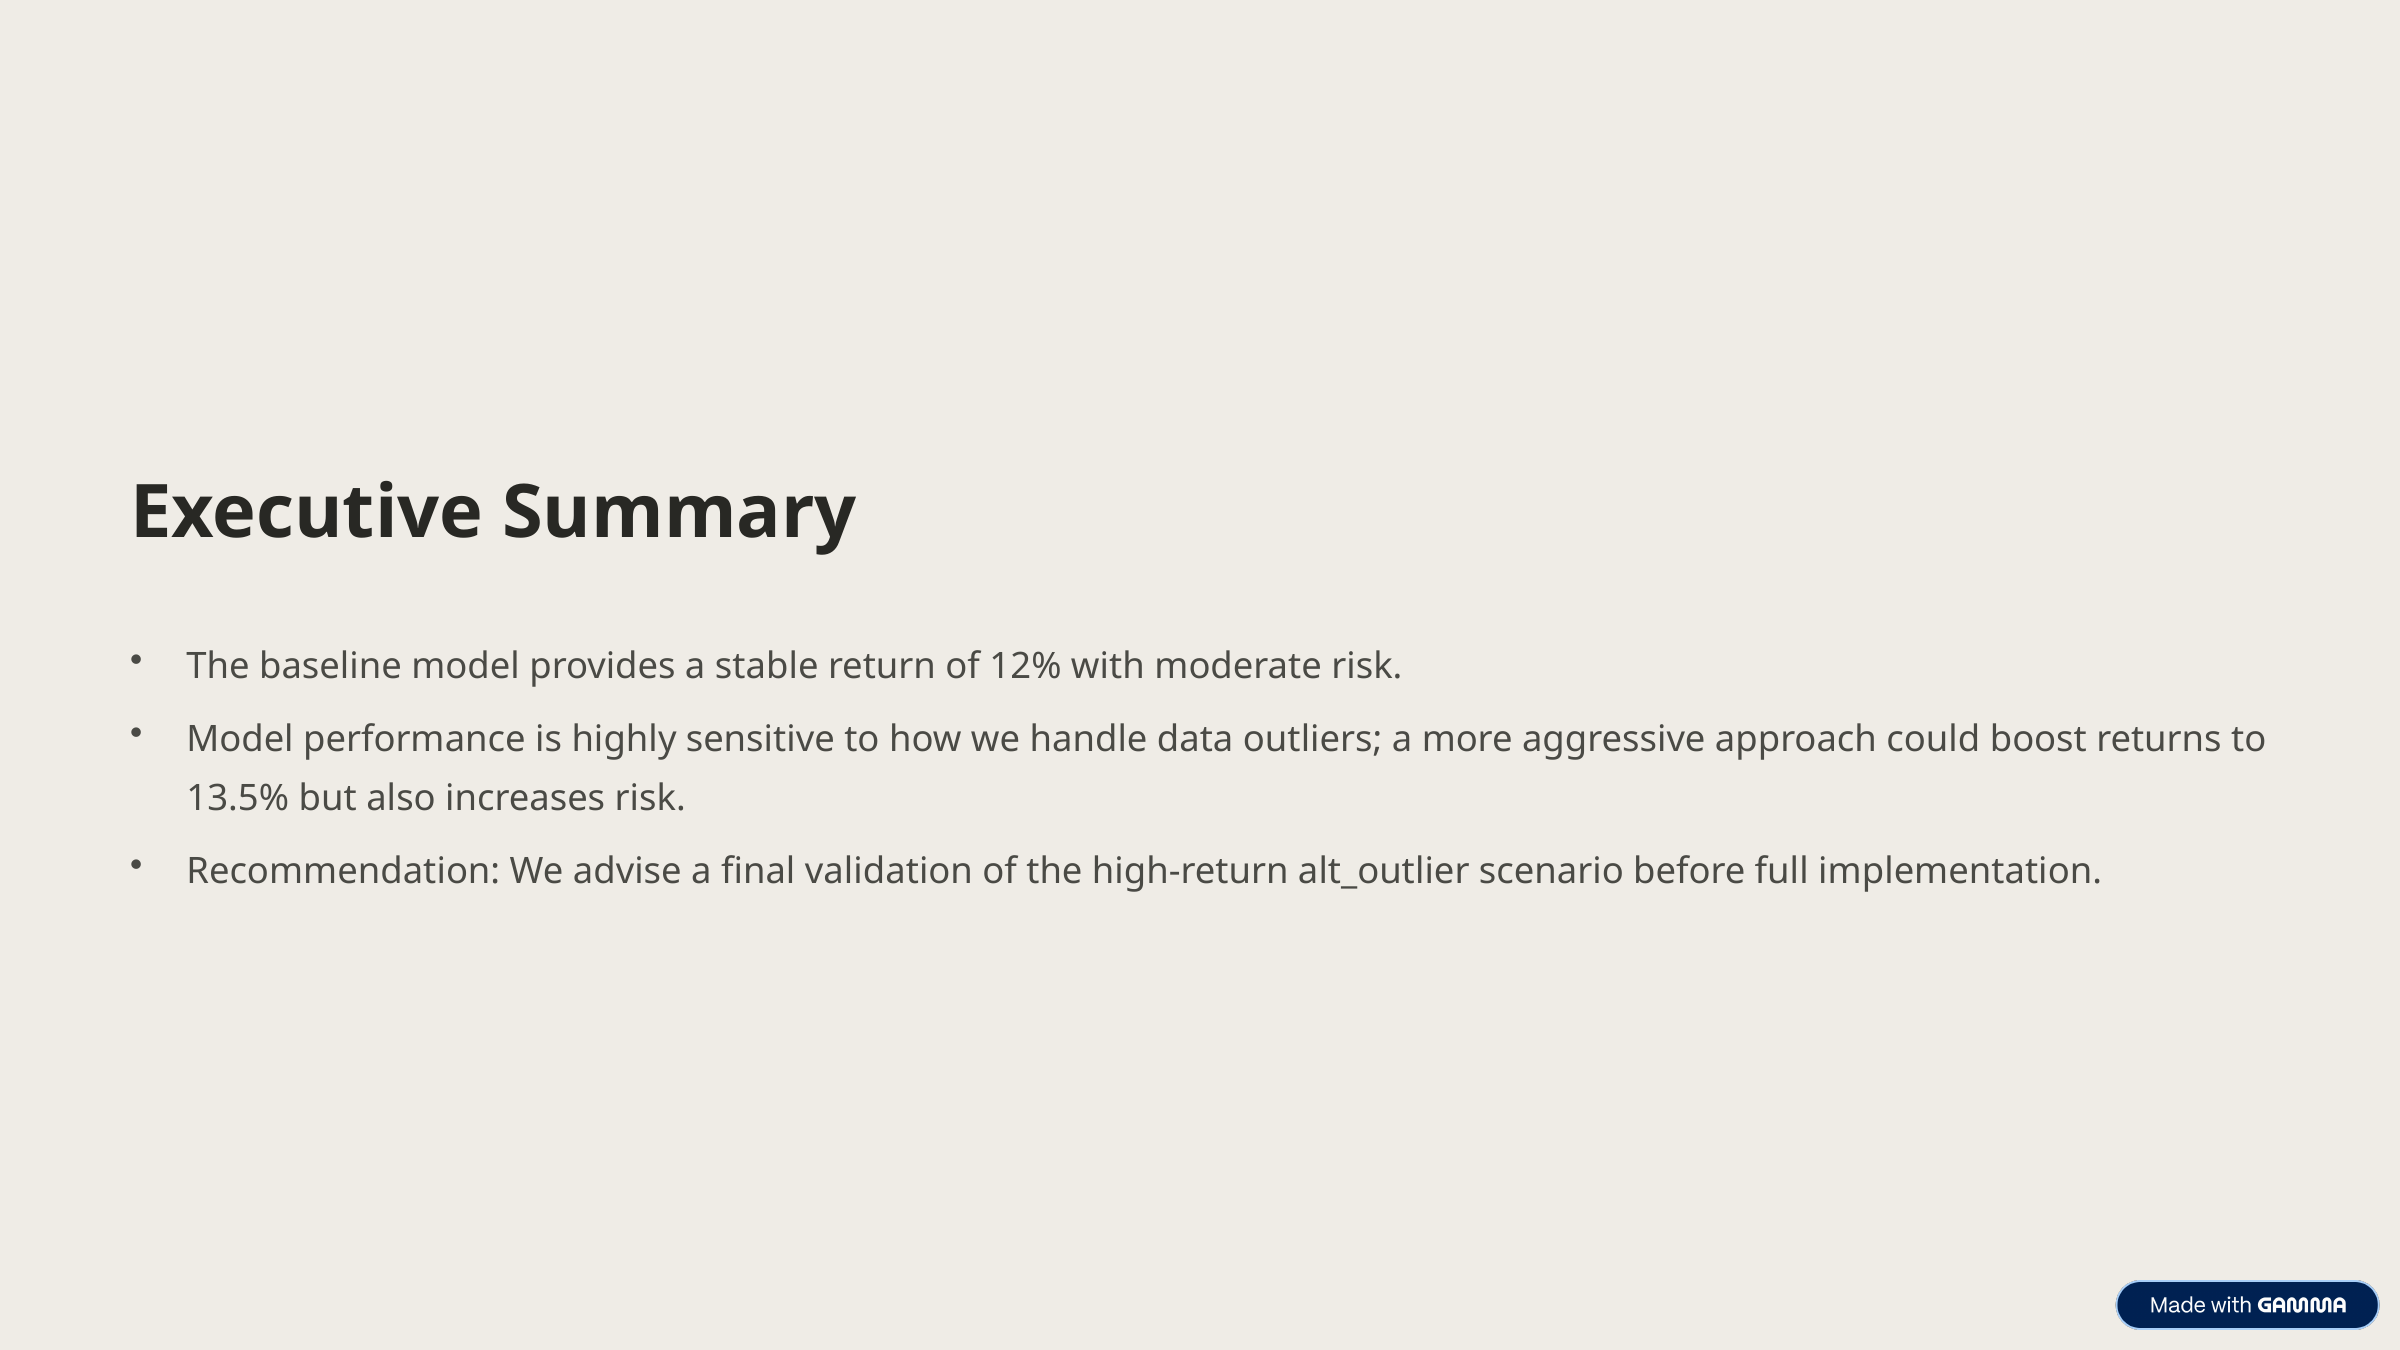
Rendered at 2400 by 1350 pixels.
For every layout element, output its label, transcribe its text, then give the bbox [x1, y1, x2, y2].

text_box Executive Summary [130, 459, 875, 553]
text_box The baseline model provides a stable return of 12% with moderate risk. [130, 626, 2270, 687]
text_box Recommendation: We advise a final validation of the high-return alt_outlier scenario before full implementation. [130, 831, 2270, 891]
picture [2106, 1271, 2389, 1339]
text_box Model performance is highly sensitive to how we handle data outliers; a more aggressive approach could boost returns to 13.5% but also increases risk. [130, 699, 2270, 819]
